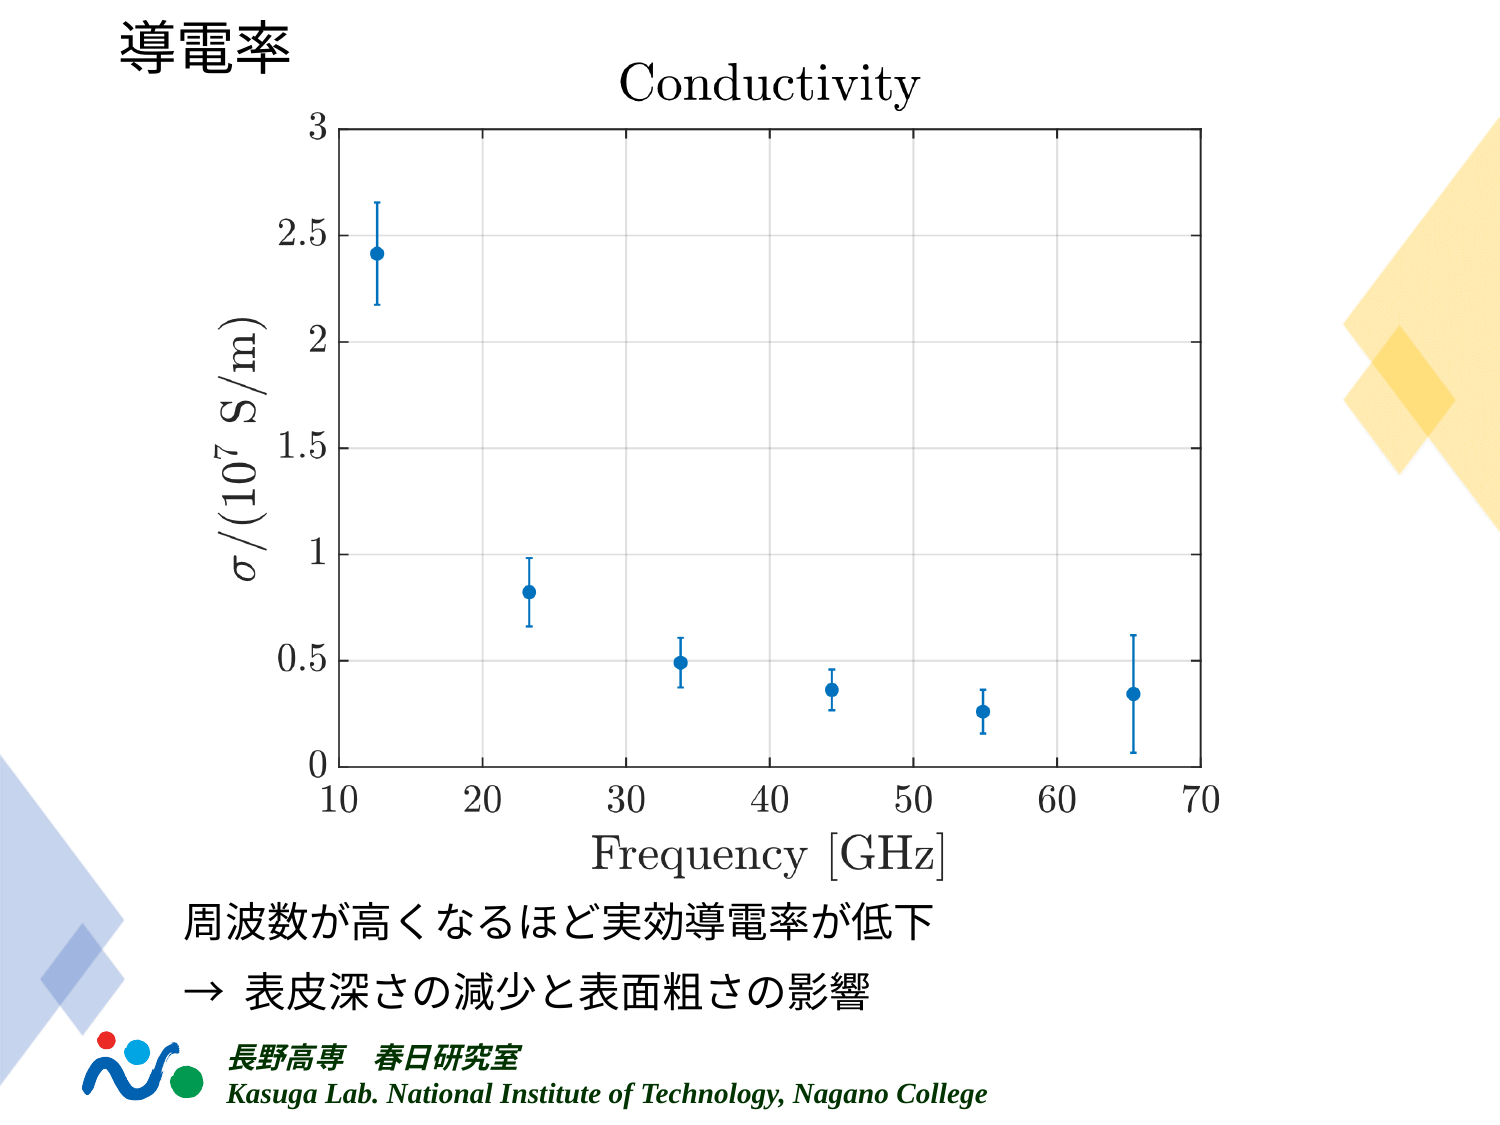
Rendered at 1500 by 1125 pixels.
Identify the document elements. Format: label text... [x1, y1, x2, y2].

picture [0, 0, 1500, 1125]
text_box 周波数が高くなるほど実効導電率が低下 → 表皮深さの減少と表面粗さの影響 [168, 885, 1348, 1024]
title 導電率 [103, 0, 1397, 103]
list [194, 51, 1306, 886]
